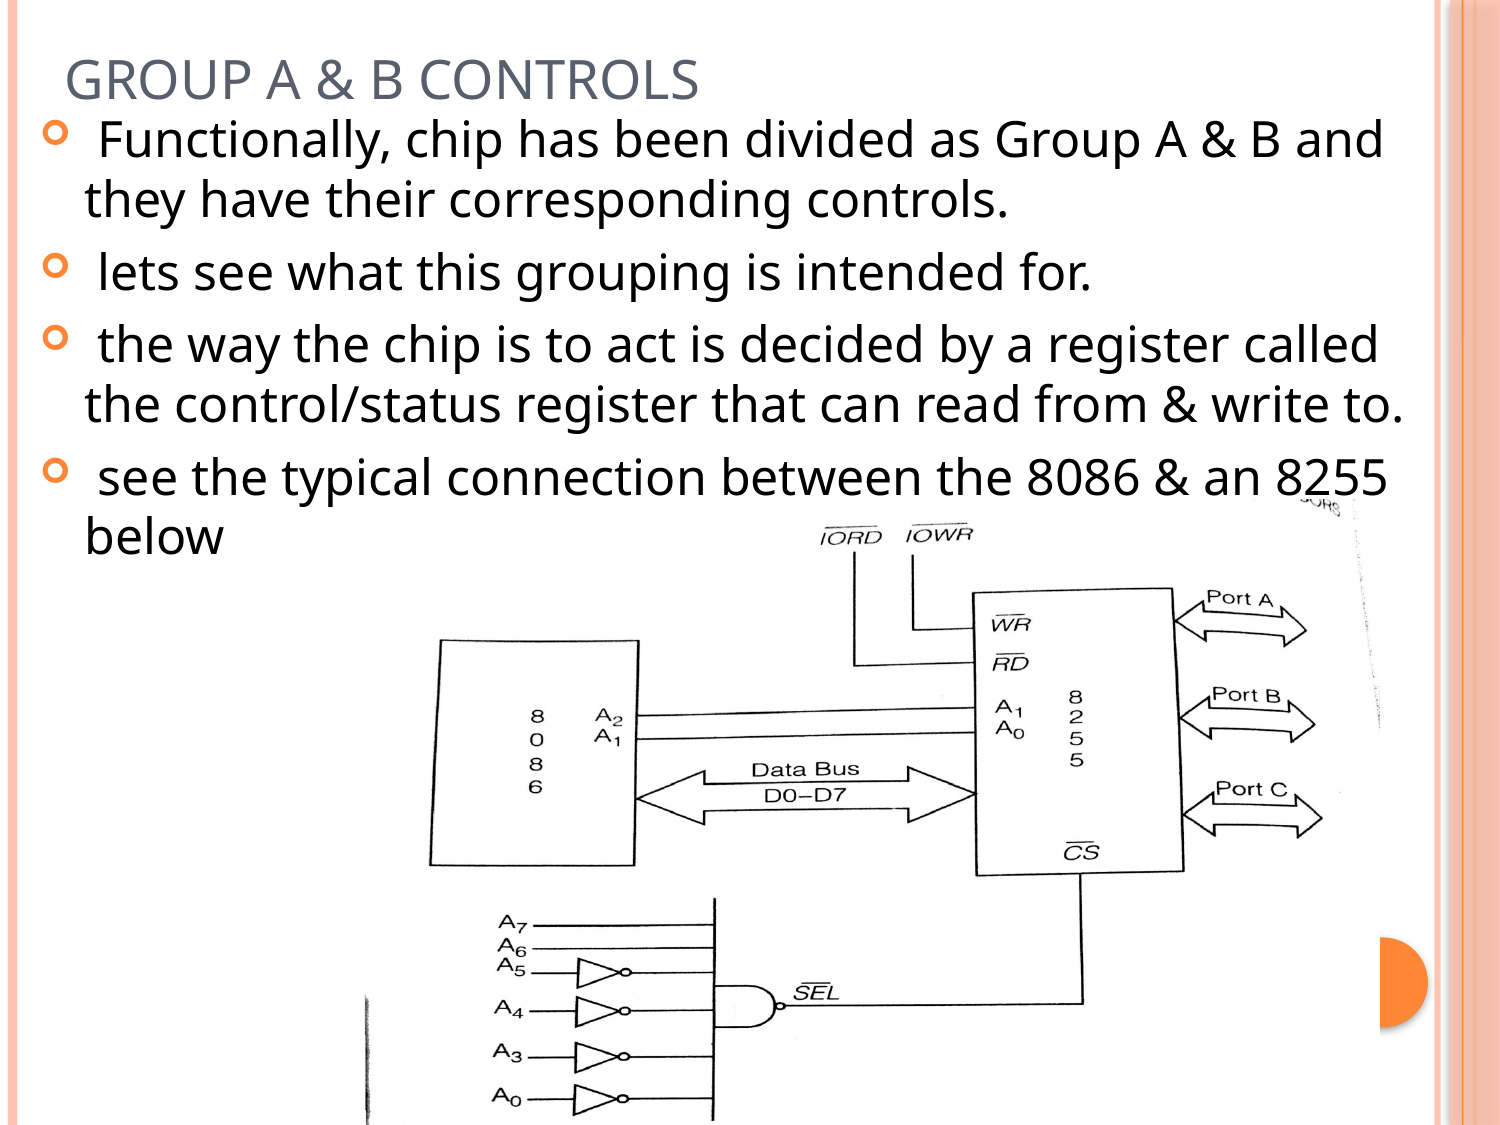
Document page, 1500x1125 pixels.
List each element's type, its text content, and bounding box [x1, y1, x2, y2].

title Group A & B Controls [50, 37, 1275, 118]
picture [361, 499, 1381, 1125]
list Functionally, chip has been divided as Group A & B and they have their corresponding controls. lets see what this grouping is intended for. the way the chip is to act is decided by a register called the control/status register that can read from & write to. see the typical connection between the 8086 & an 8255 below [24, 99, 1438, 1000]
